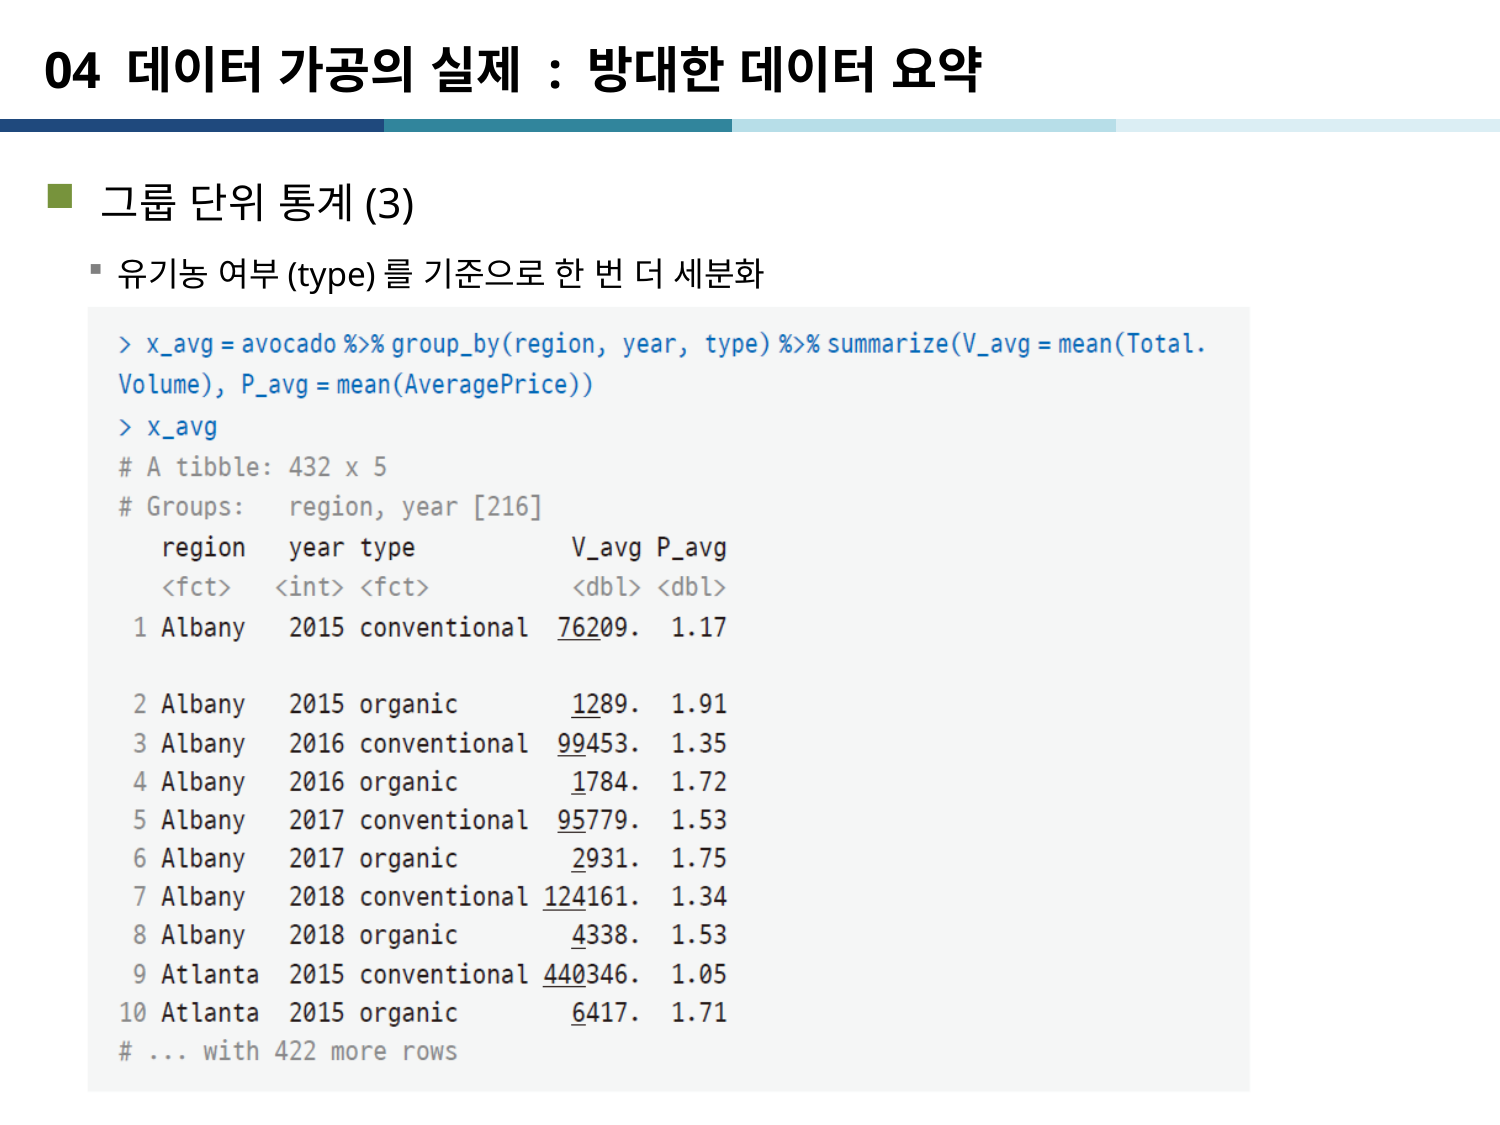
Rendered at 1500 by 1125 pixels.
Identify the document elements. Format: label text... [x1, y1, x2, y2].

picture [83, 296, 1253, 1096]
title 04 데이터 가공의 실제 : 방대한 데이터 요약 [29, 23, 1270, 114]
list 그룹 단위 통계(3) 유기농 여부(type)를 기준으로 한 번 더 세분화 [29, 148, 1471, 1083]
